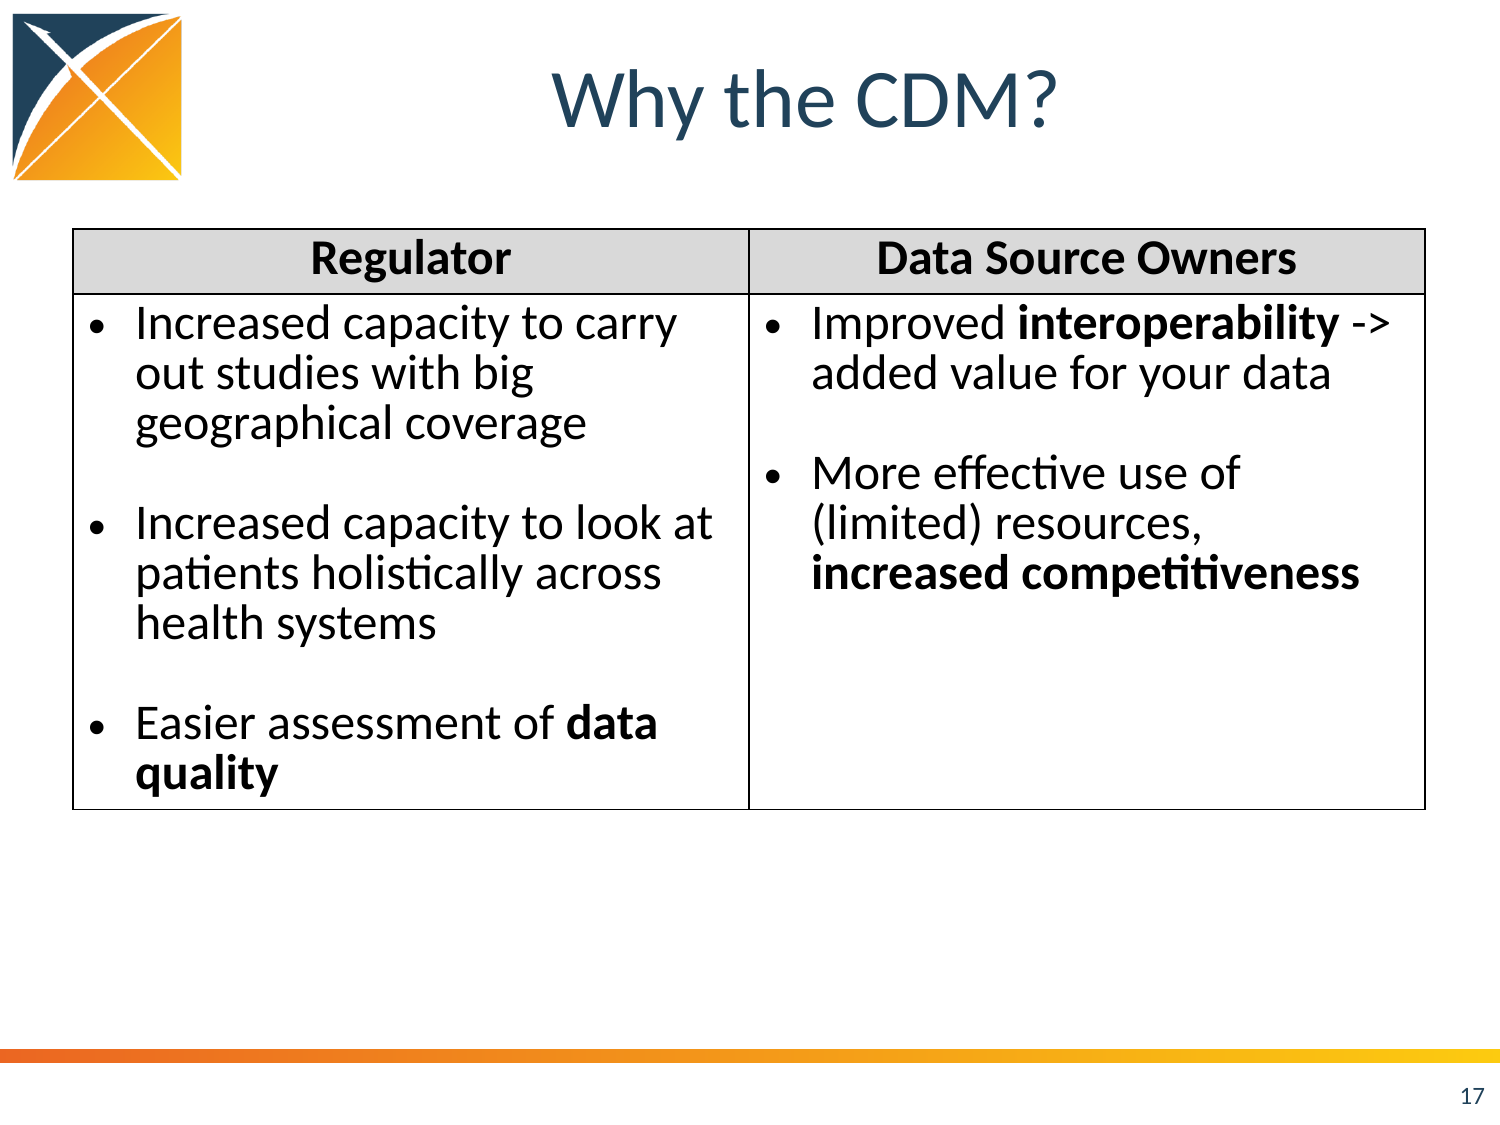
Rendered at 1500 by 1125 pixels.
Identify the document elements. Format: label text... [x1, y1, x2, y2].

title Why the CDM? [187, 24, 1425, 163]
table_cell Improved interoperability -> added value for your data More effective use of (limited) resources, increased competitiveness [750, 295, 1424, 809]
picture [0, 0, 206, 200]
table_header Data Source Owners [750, 230, 1424, 293]
table_header Regulator [74, 230, 748, 293]
slide_number 17 [1149, 1065, 1500, 1125]
table_cell Increased capacity to carry out studies with big geographical coverage Increased capacity to look at patients holistically across health systems Easier assessment of data quality [74, 295, 748, 809]
